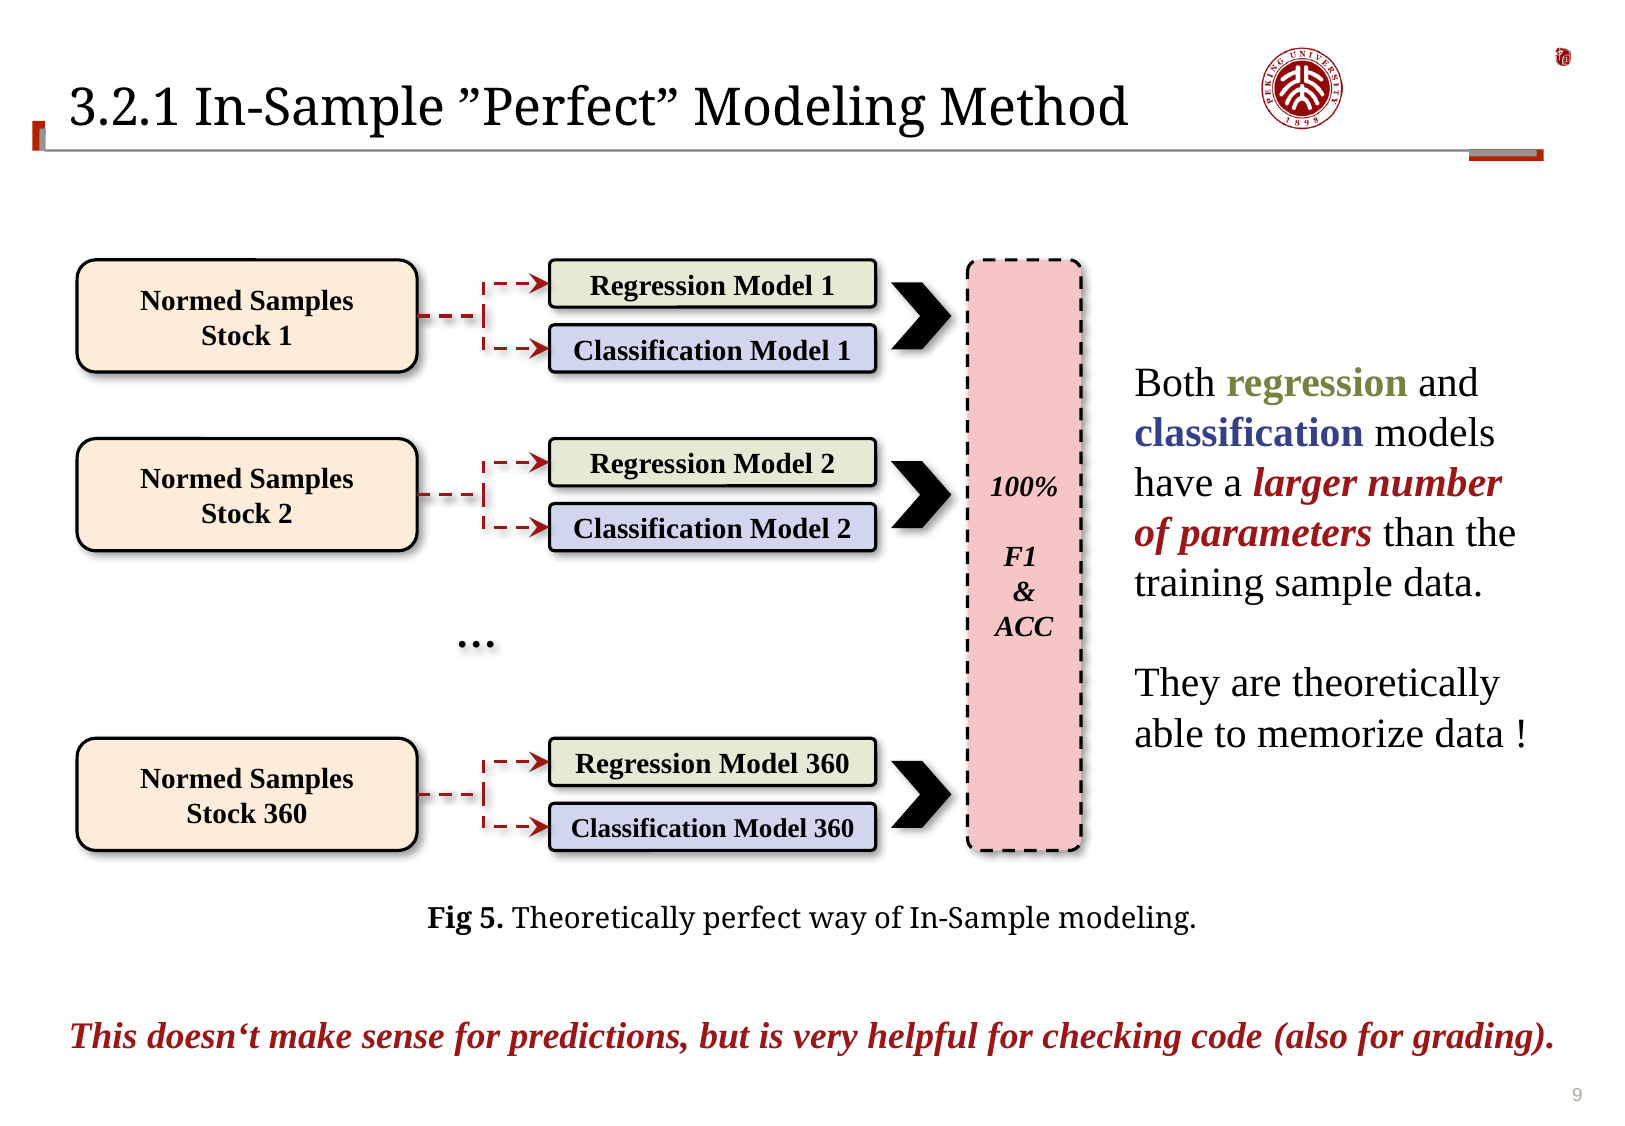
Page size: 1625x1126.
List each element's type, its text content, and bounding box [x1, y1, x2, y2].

picture [1259, 31, 1581, 141]
title 3.2.1 In-Sample ”Perfect” Modeling Method [67, 60, 1256, 150]
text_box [0, 259, 1625, 1065]
